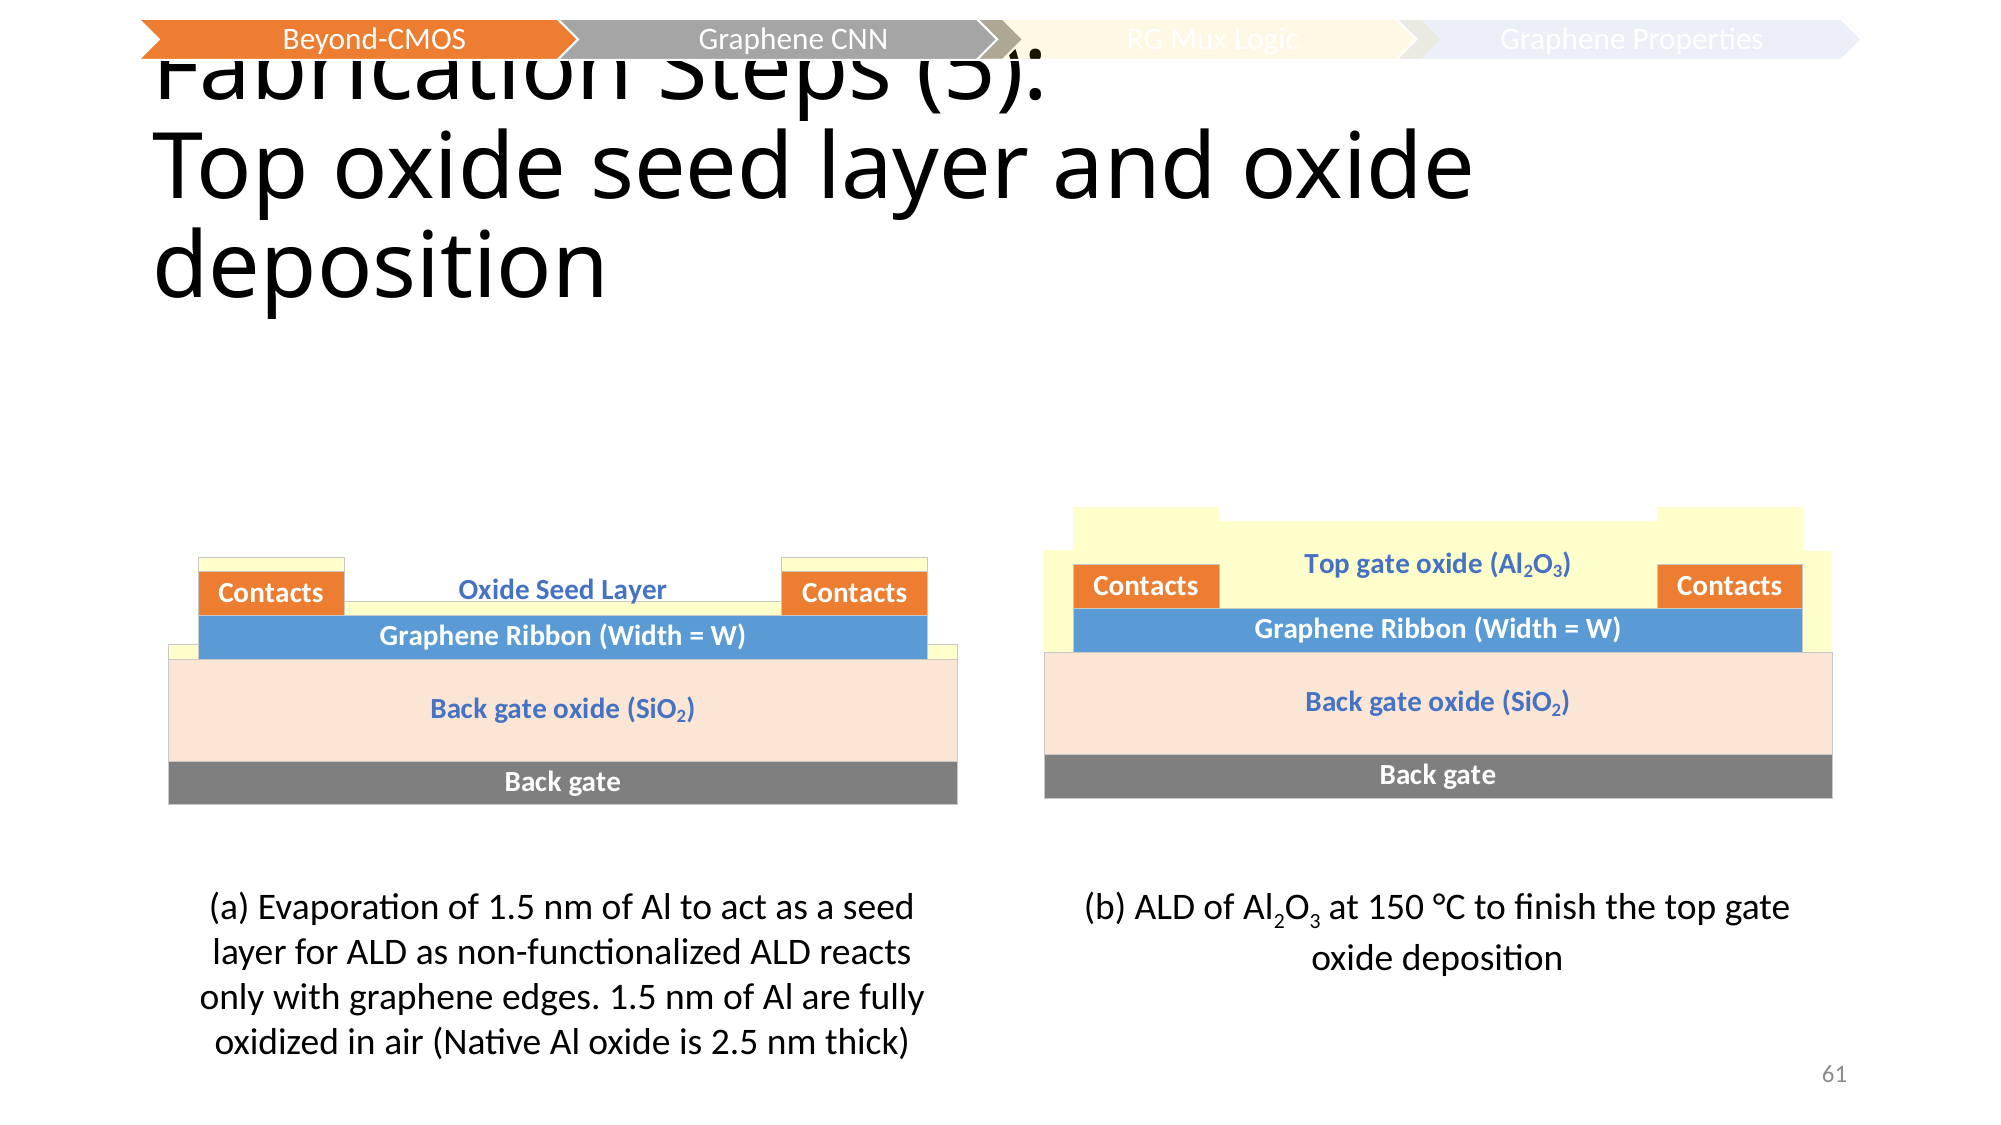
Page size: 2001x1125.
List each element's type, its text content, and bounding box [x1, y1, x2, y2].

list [1041, 504, 1834, 808]
text_box (b) ALD of Al2O3 at 150 °C to finish the top gate oxide deposition [1041, 874, 1834, 986]
title Fabrication Steps (5): Top oxide seed layer and oxide deposition [137, 60, 1863, 278]
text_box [137, 18, 1863, 60]
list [166, 555, 959, 815]
slide_number 61 [1412, 1042, 1863, 1103]
text_box (a) Evaporation of 1.5 nm of Al to act as a seed layer for ALD as non-functionalized ALD reacts only with graphene edges. 1.5 nm of Al are fully oxidized in air (Native Al oxide is 2.5 nm thick) [166, 874, 959, 1070]
